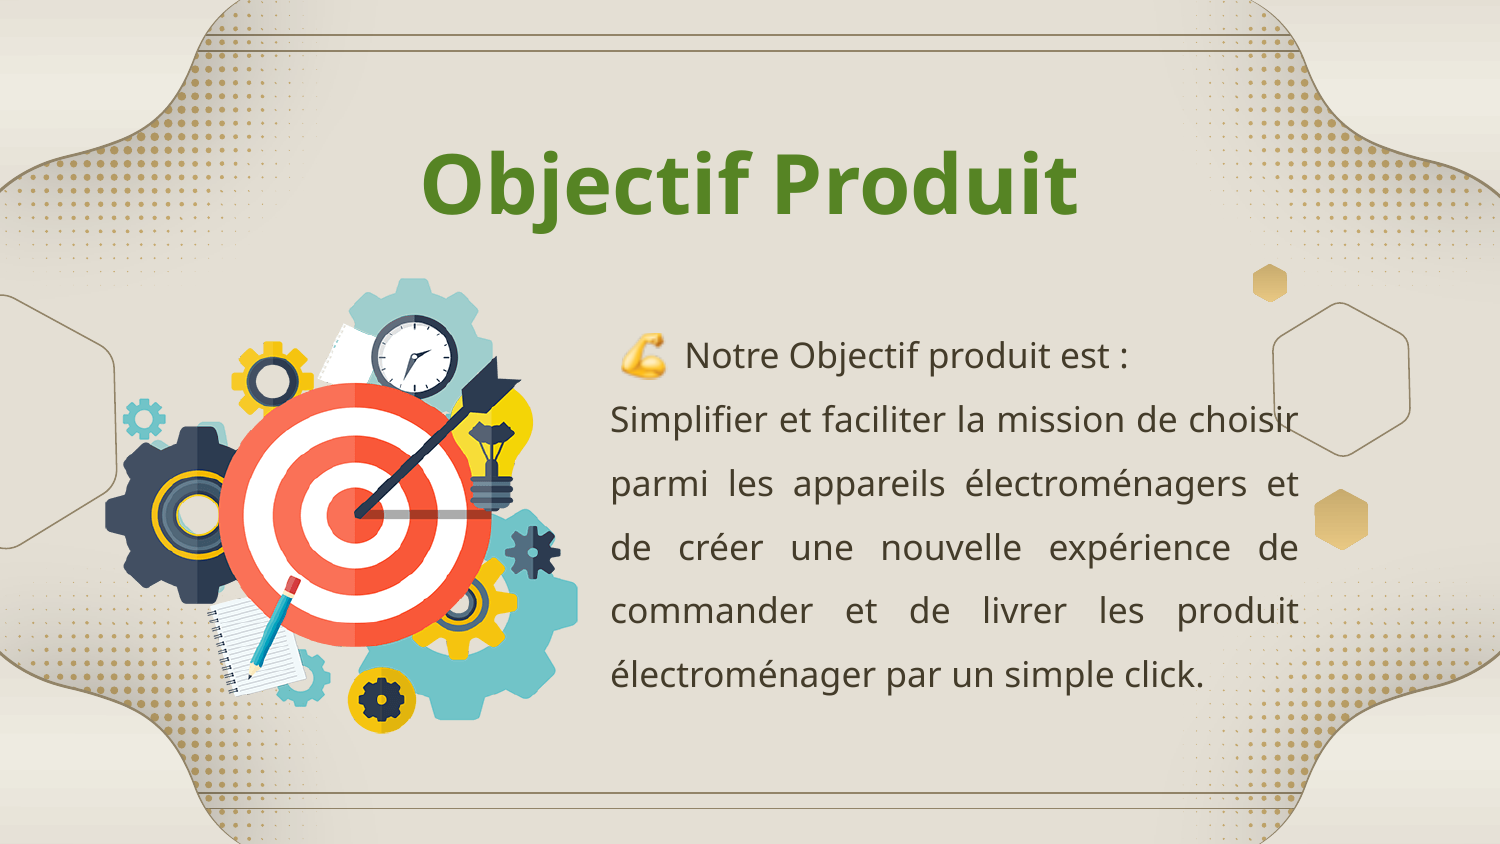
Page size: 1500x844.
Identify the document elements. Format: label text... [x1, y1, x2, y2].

text_box Notre Objectif produit est : Simplifier et faciliter la mission de choisir parmi les appareils électroménagers et de créer une nouvelle expérience de commander et de livrer les produit électroménager par un simple click. [595, 304, 1315, 702]
text_box Objectif Produit [125, 123, 1375, 239]
text_box [1253, 263, 1287, 302]
picture [620, 333, 668, 380]
text_box [1315, 489, 1369, 550]
picture [103, 263, 584, 743]
